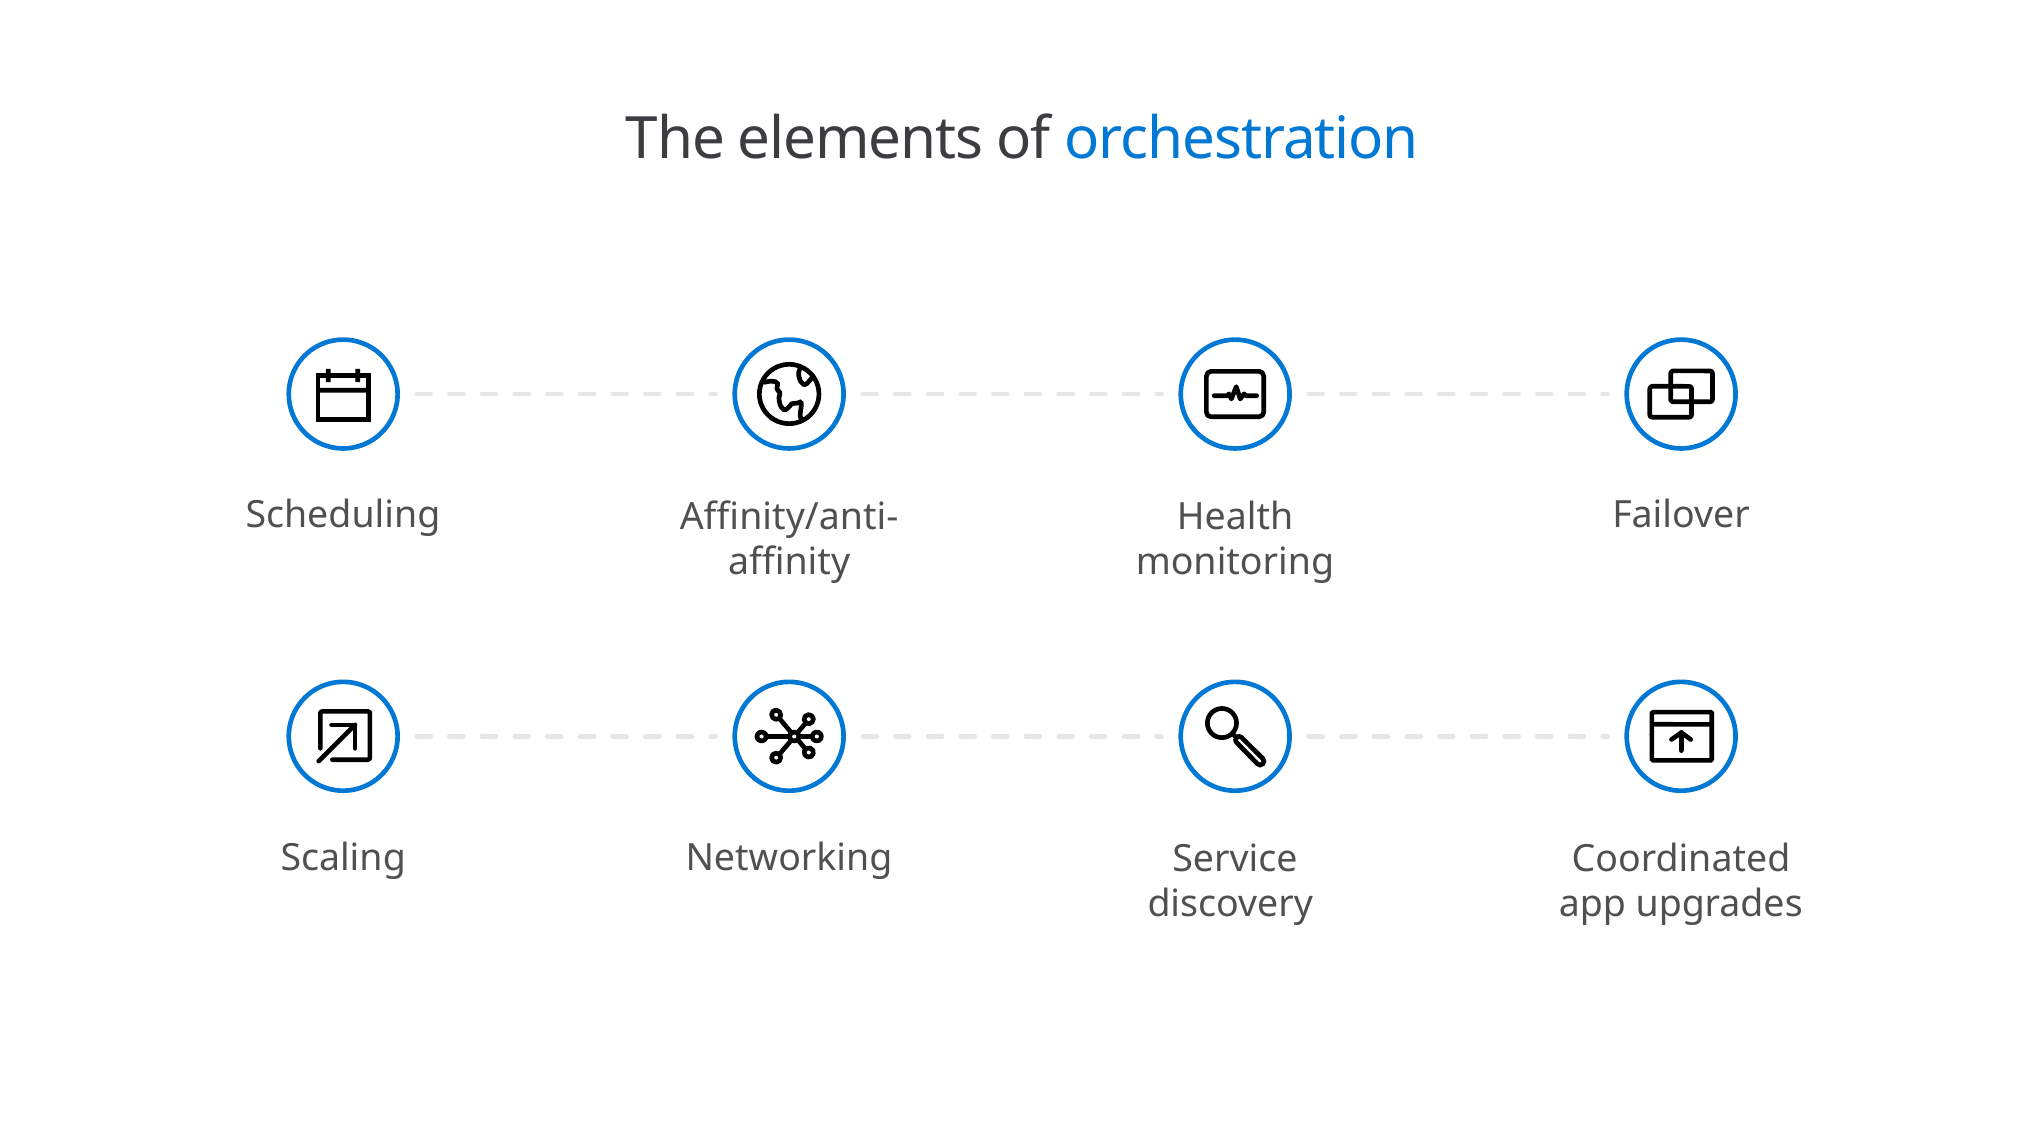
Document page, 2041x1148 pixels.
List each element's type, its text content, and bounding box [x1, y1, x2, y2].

title The elements of orchestration [76, 103, 1969, 296]
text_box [207, 339, 1833, 950]
